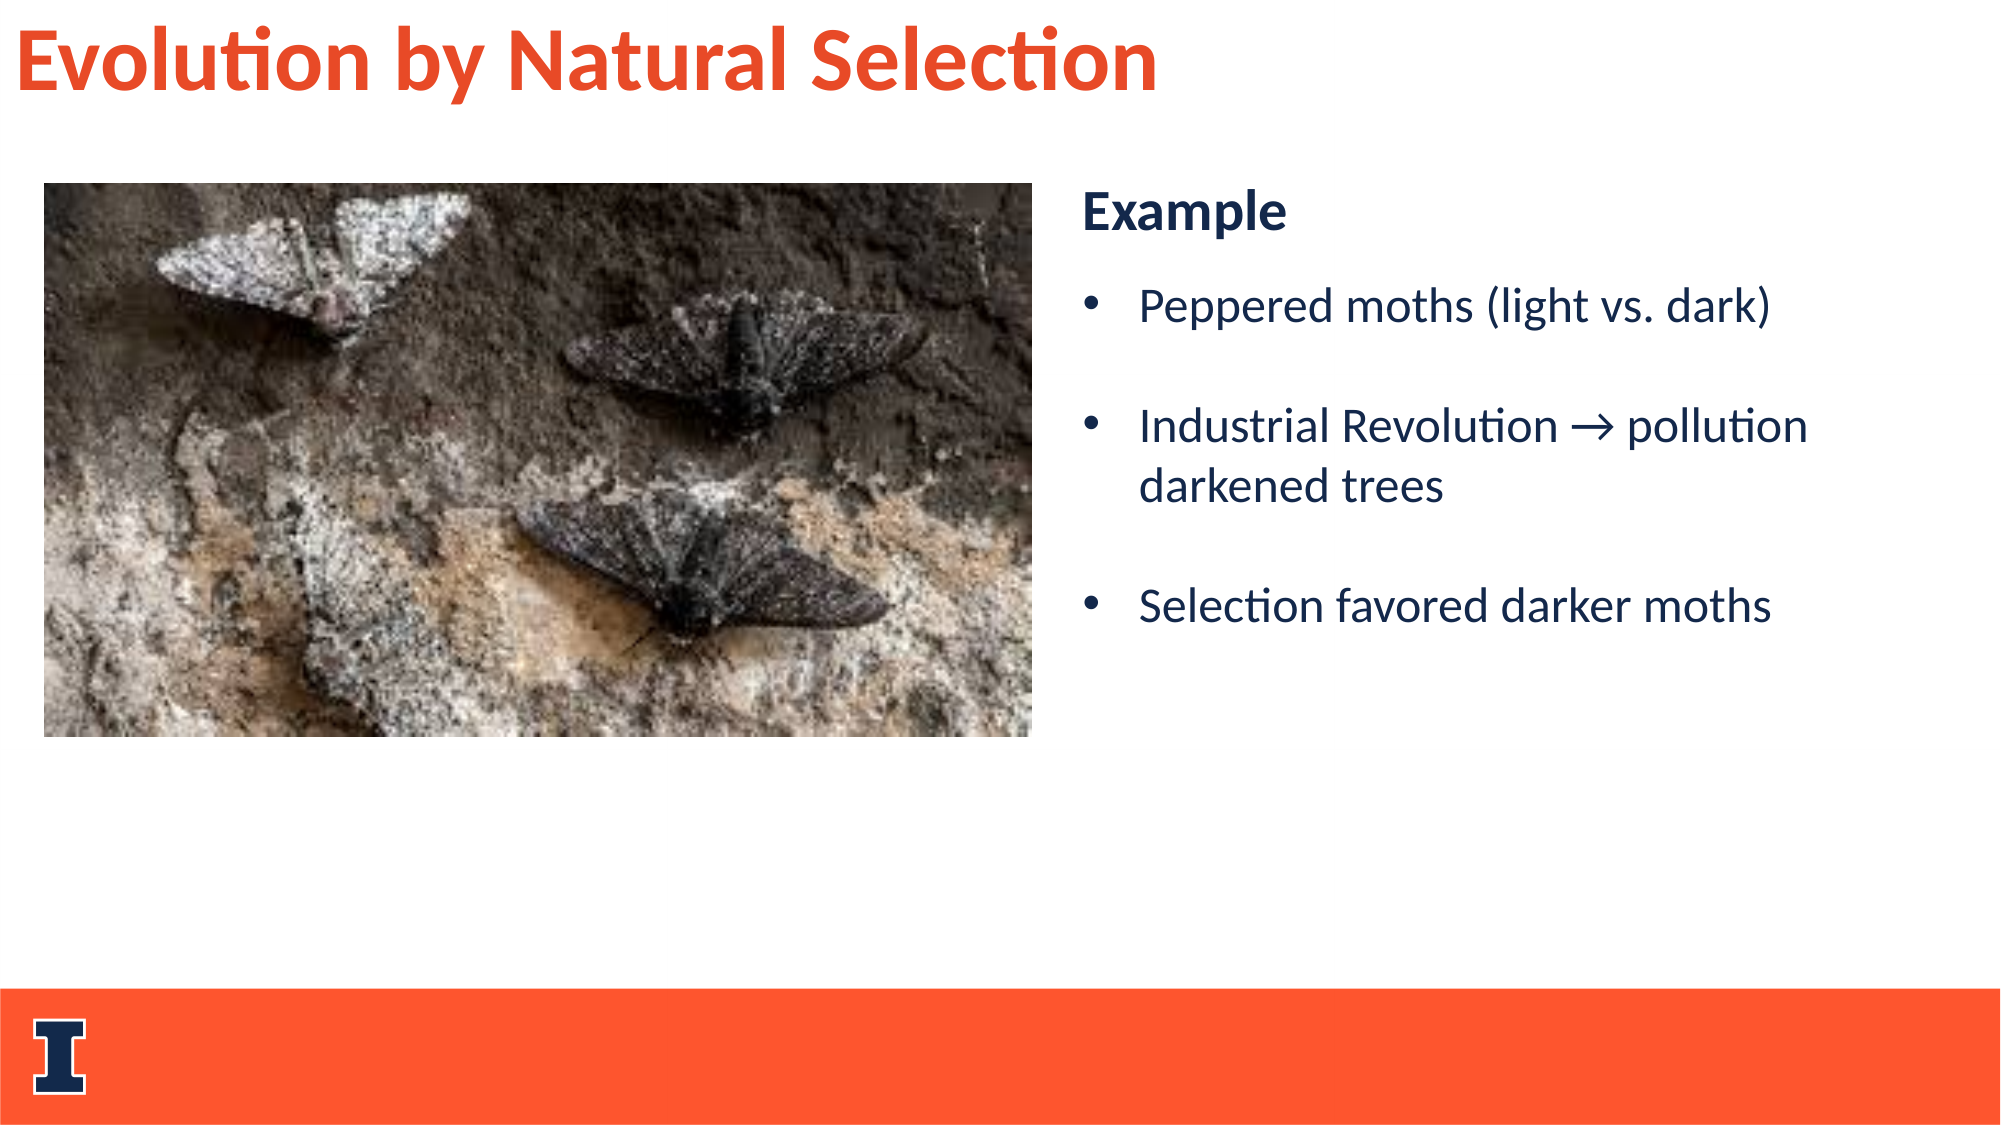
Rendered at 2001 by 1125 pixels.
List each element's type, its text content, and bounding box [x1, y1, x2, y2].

text_box Example Peppered moths (light vs. dark) Industrial Revolution → pollution darkened trees Selection favored darker moths [1067, 164, 2000, 760]
picture [0, 0, 2001, 1125]
text_box Evolution by Natural Selection [0, 0, 1884, 121]
